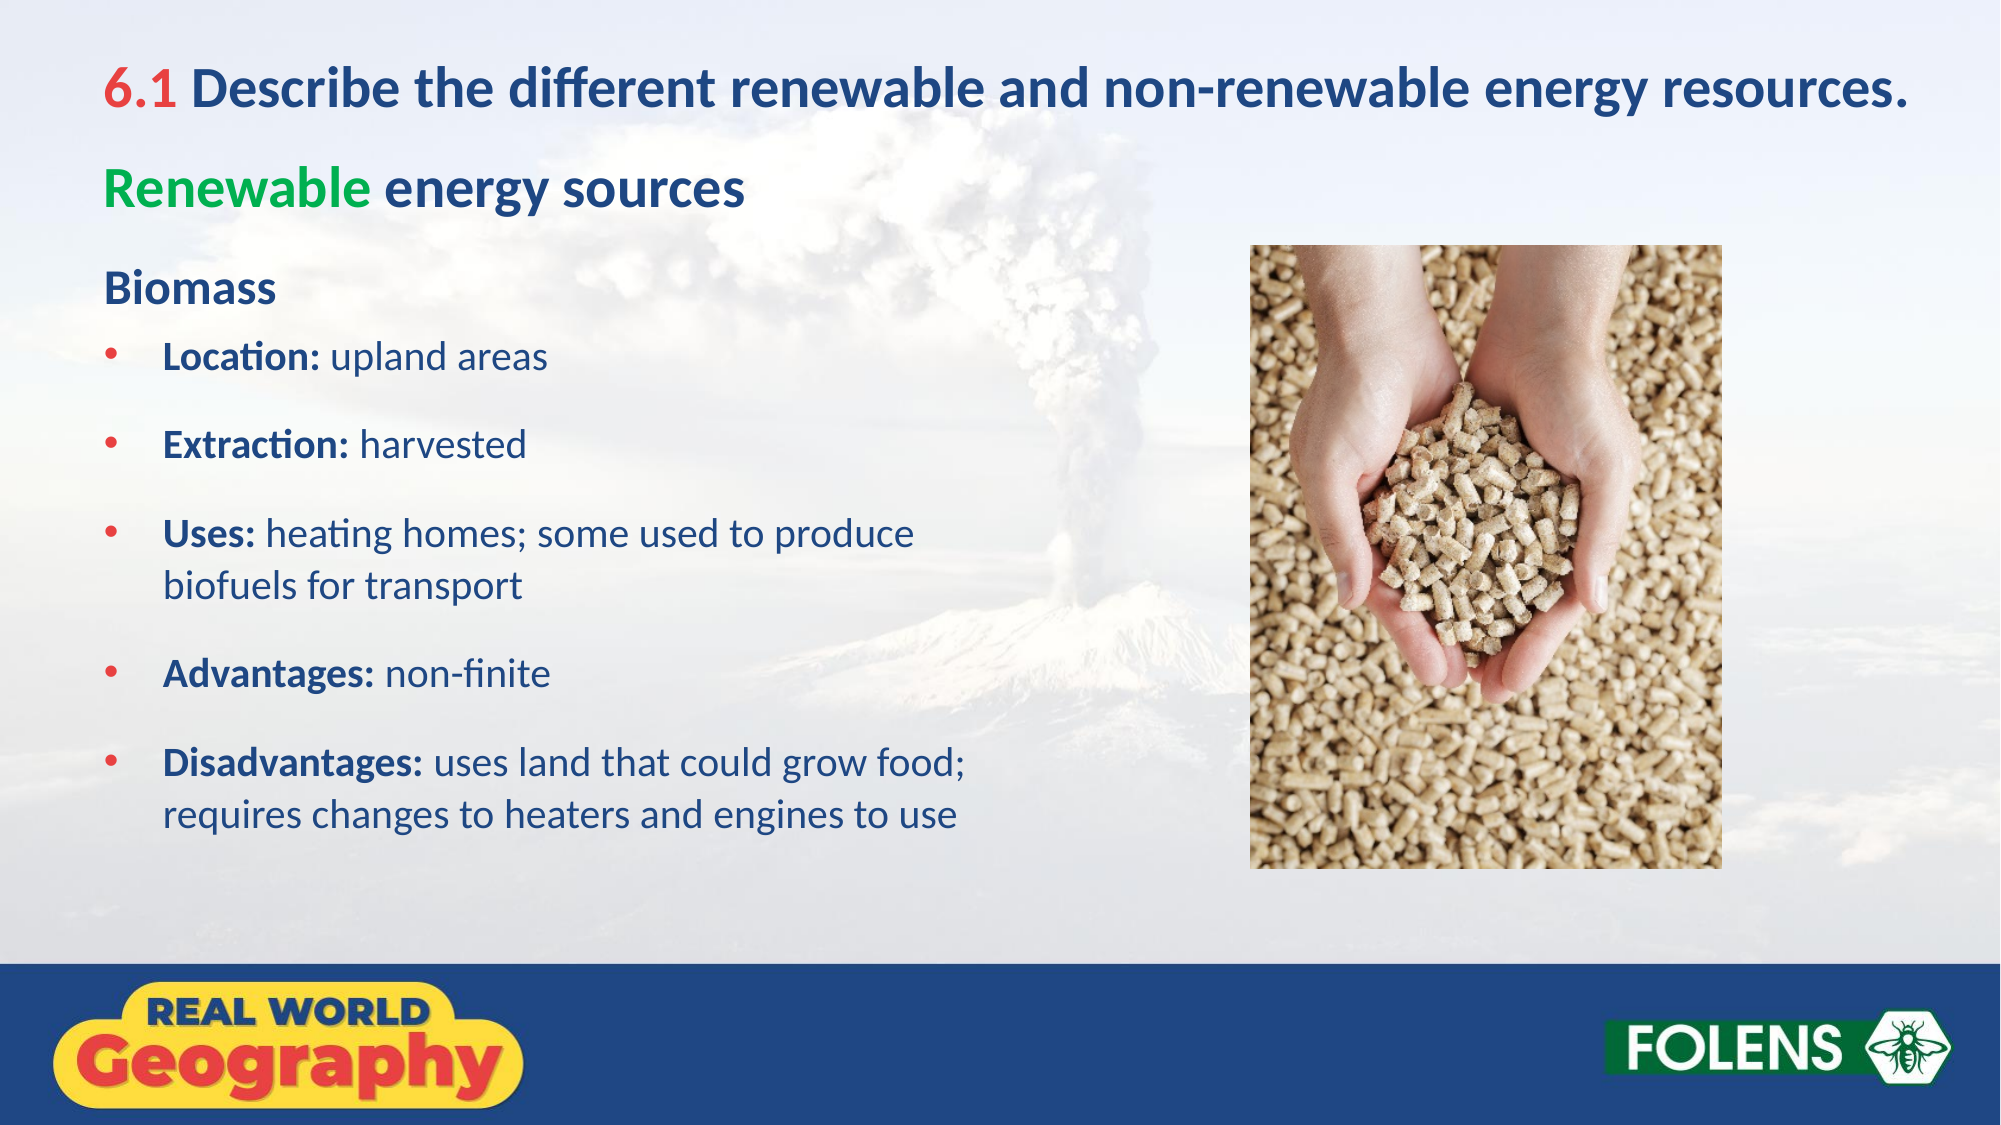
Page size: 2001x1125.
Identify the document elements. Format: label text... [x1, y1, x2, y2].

text_box 6.1 Describe the different renewable and non-renewable energy resources. [89, 49, 2000, 151]
text_box Renewable energy sources [89, 149, 1815, 251]
text_box Biomass Location: upland areas Extraction: harvested Uses: heating homes; some used to produce biofuels for transport Advantages: non-finite Disadvantages: uses land that could grow food; requires changes to heaters and engines to use [89, 255, 1065, 844]
picture [0, 0, 2001, 1125]
